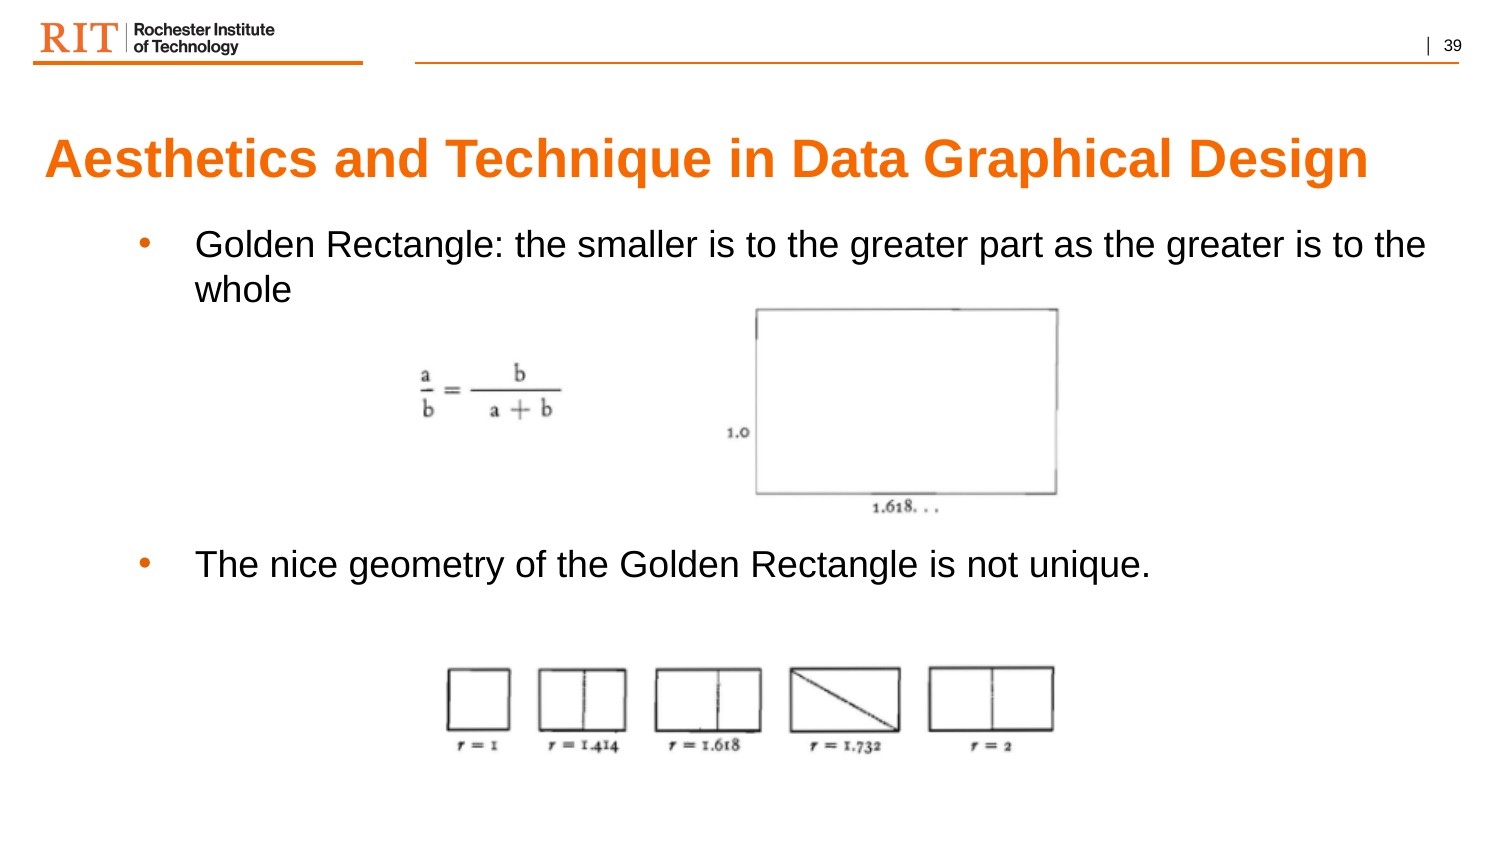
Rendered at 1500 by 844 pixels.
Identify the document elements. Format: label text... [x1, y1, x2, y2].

title Aesthetics and Technique in Data Graphical Design [33, 117, 1449, 204]
picture [31, 17, 284, 59]
list Golden Rectangle: the smaller is to the greater part as the greater is to the whole The nice geometry of the Golden Rectangle is not unique. [33, 214, 1460, 314]
picture [394, 341, 581, 440]
picture [725, 290, 1081, 525]
picture [411, 639, 1081, 774]
